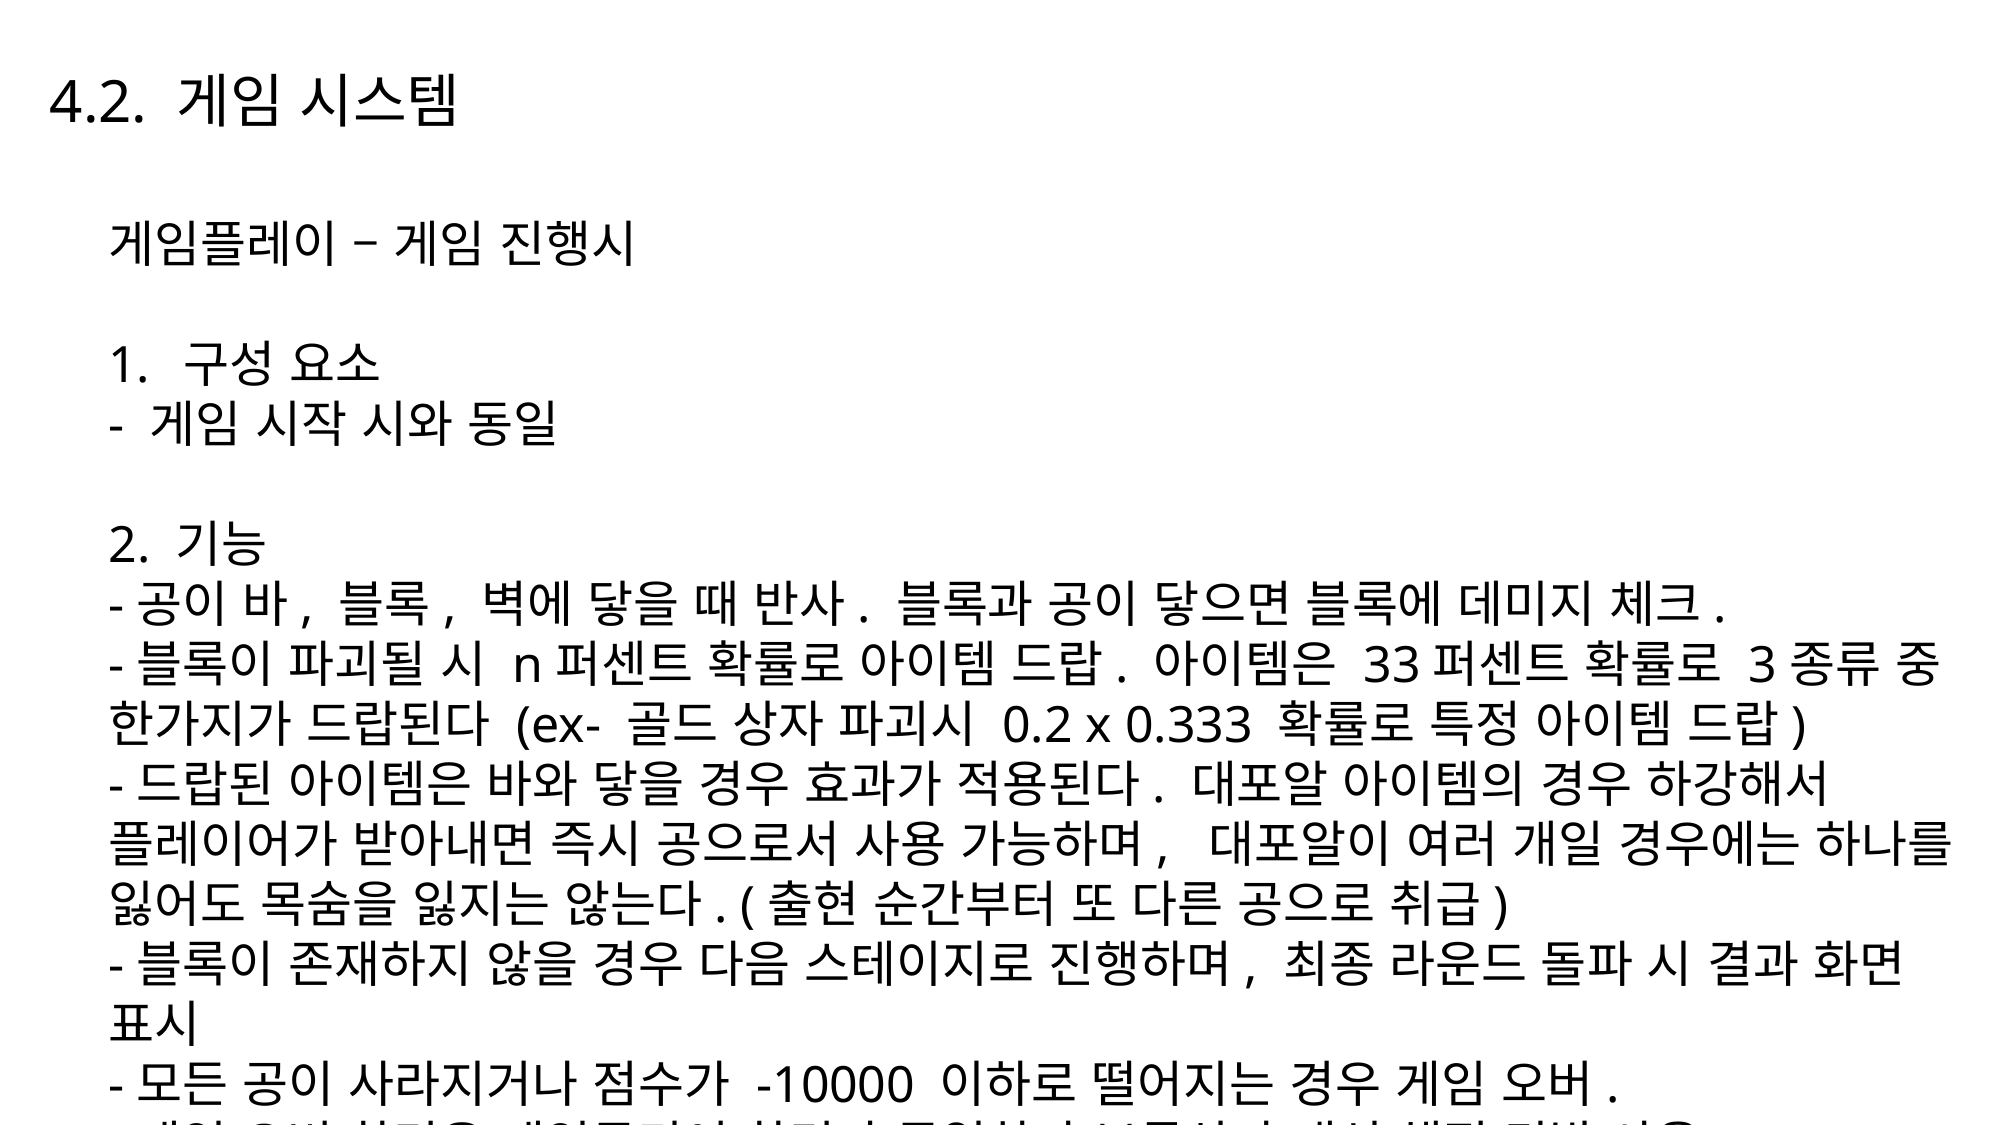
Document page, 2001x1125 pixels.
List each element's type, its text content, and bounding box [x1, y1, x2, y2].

text_box 4.2. 게임 시스템 [34, 56, 475, 141]
text_box 게임플레이 – 게임 진행시 구성 요소 - 게임 시작 시와 동일 2. 기능 -공이 바, 블록, 벽에 닿을 때 반사. 블록과 공이 닿으면 블록에 데미지 체크. -블록이 파괴될 시 n퍼센트 확률로 아이템 드랍. 아이템은 33퍼센트 확률로 3종류 중 한가지가 드랍된다 (ex- 골드 상자 파괴시 0.2 x 0.333 확률로 특정 아이템 드랍) -드랍된 아이템은 바와 닿을 경우 효과가 적용된다. 대포알 아이템의 경우 하강해서 플레이어가 받아내면 즉시 공으로서 사용 가능하며, 대포알이 여러 개일 경우에는 하나를 잃어도 목숨을 잃지는 않는다. (출현 순간부터 또 다른 공으로 취급) -블록이 존재하지 않을 경우 다음 스테이지로 진행하며, 최종 라운드 돌파 시 결과 화면 표시 -모든 공이 사라지거나 점수가 -10000 이하로 떨어지는 경우 게임 오버. (게임 오버 화면은 게임클리어 화면과 동일하나 보물상자 대신 해적 깃발 사용) [93, 205, 2000, 1125]
